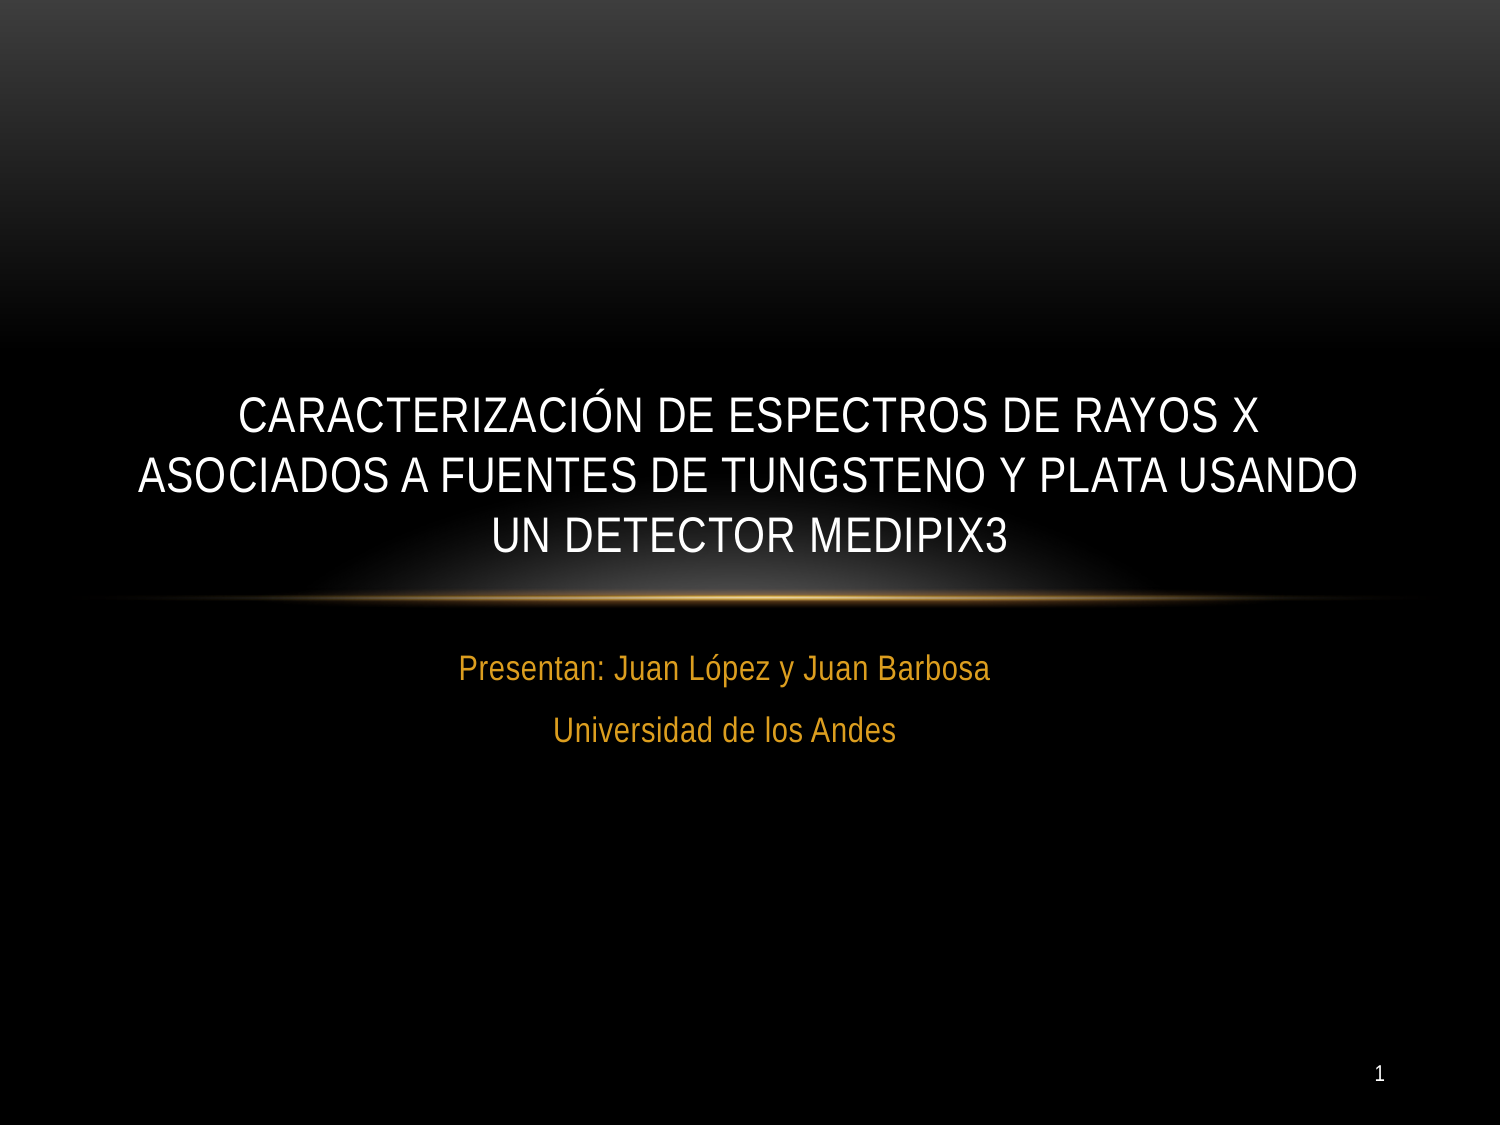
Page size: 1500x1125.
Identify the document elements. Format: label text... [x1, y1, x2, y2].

title Caracterización de espectros de rayos X asociados a fuentes de tungsteno y plata usando un detector MEDIPIX3 [112, 329, 1388, 571]
slide_number 1 [1237, 1042, 1400, 1103]
subtitle Presentan: Juan López y Juan Barbosa Universidad de los Andes [200, 637, 1250, 925]
picture [0, 0, 1500, 750]
